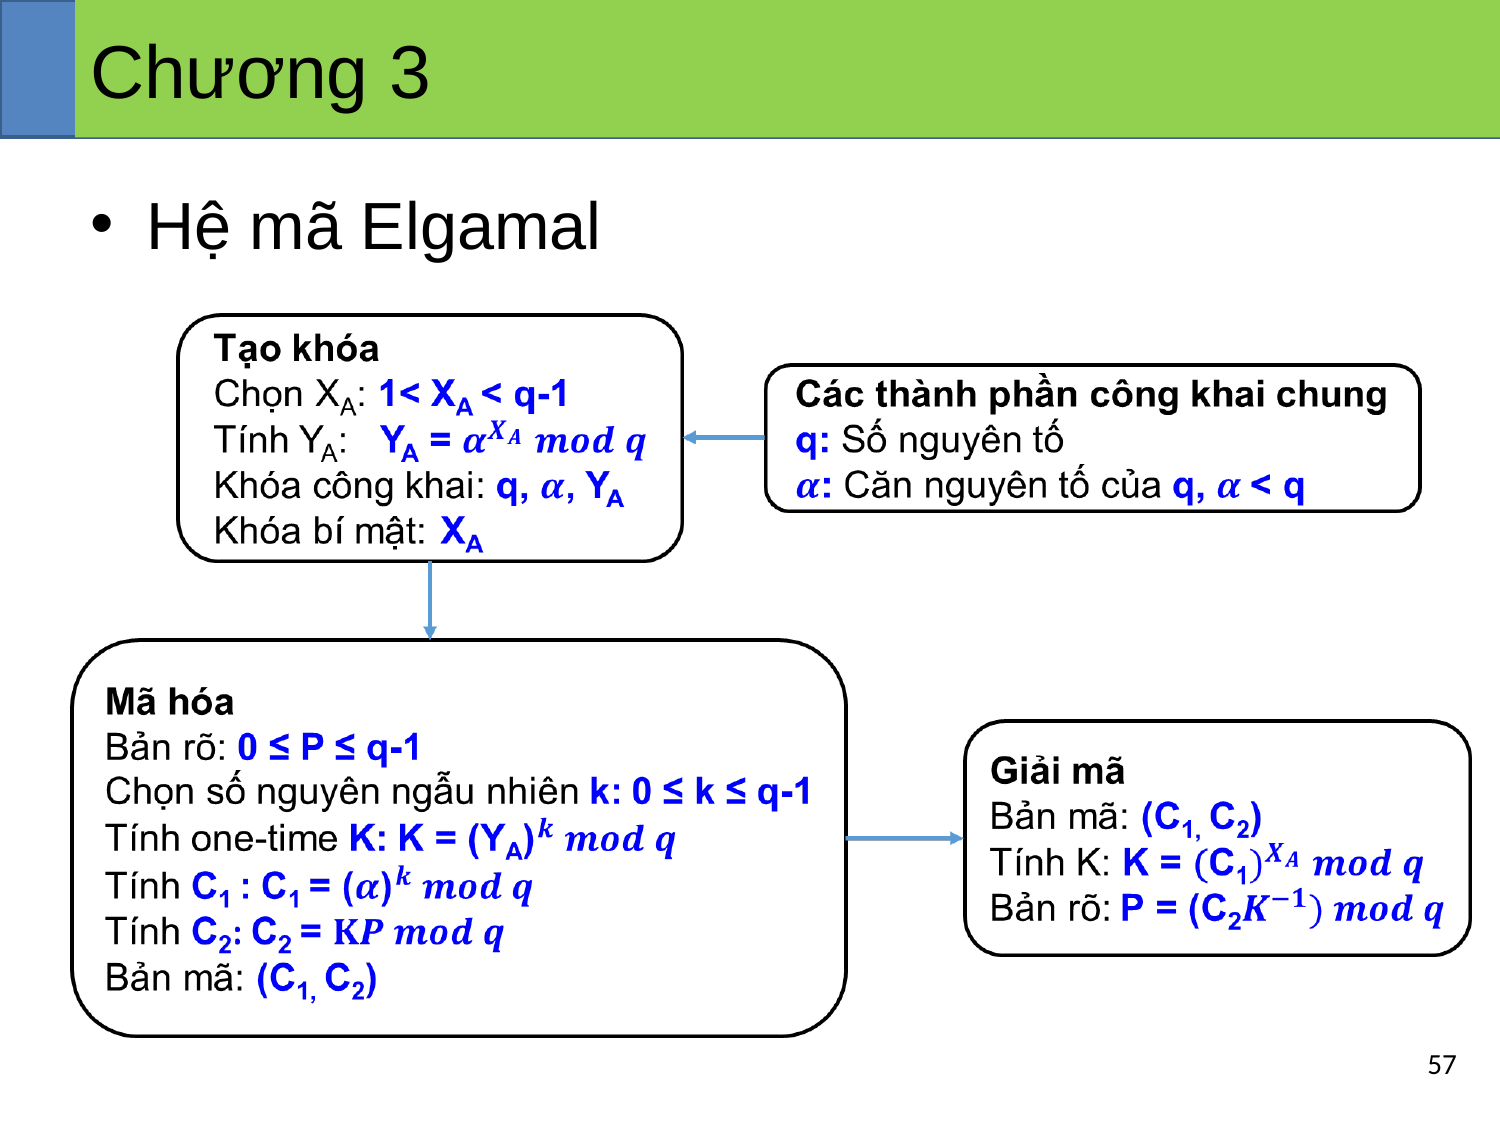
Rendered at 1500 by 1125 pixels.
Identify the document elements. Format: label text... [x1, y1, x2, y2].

slide_number 57 [1412, 1037, 1488, 1098]
list Hệ mã Elgamal [75, 174, 1425, 311]
title Chương 3 [75, 0, 1500, 138]
picture [70, 312, 1473, 1038]
